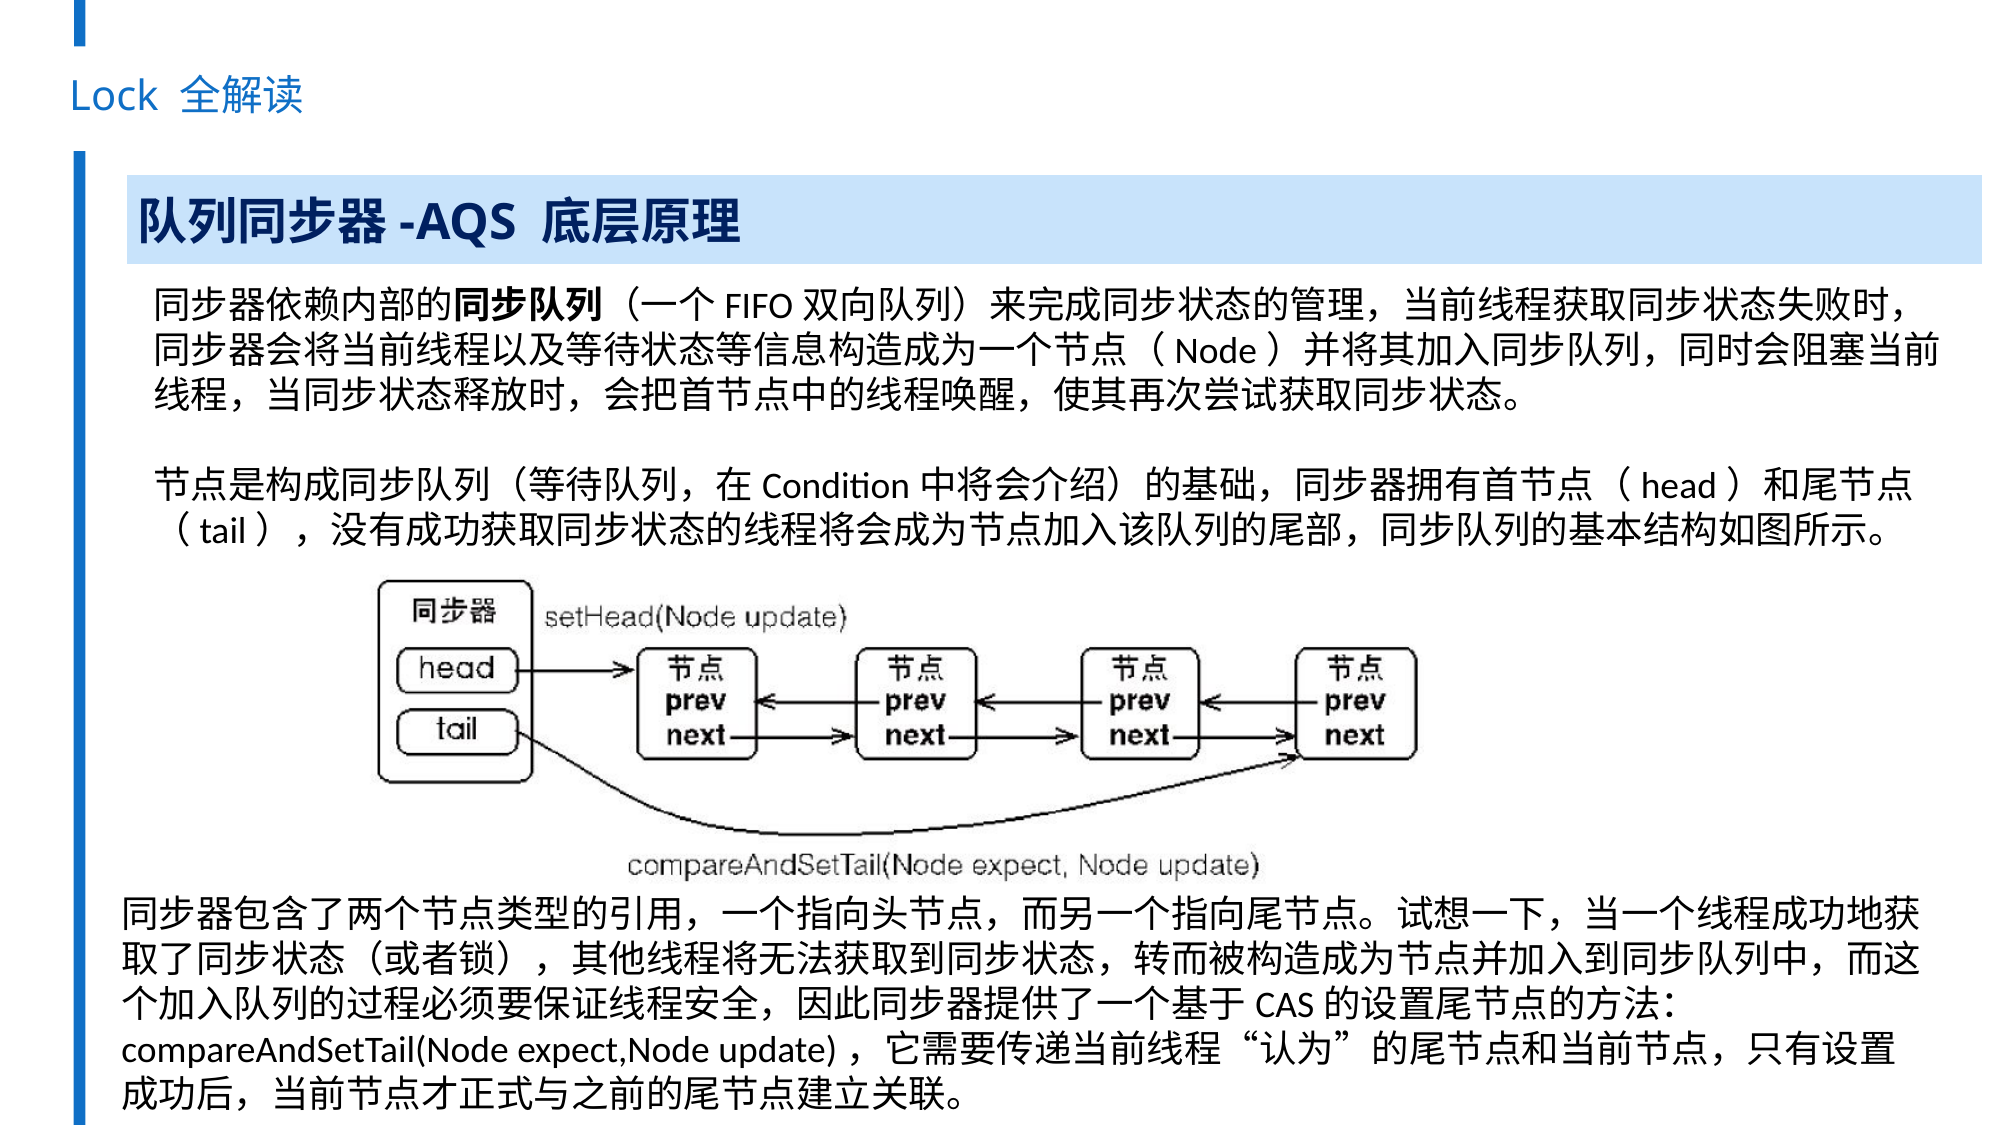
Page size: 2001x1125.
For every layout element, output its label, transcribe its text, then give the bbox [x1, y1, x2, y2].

text_box 同步器依赖内部的同步队列（一个FIFO双向队列）来完成同步状态的管理，当前线程获取同步状态失败时，同步器会将当前线程以及等待状态等信息构造成为一个节点（Node）并将其加入同步队列，同时会阻塞当前线程，当同步状态释放时，会把首节点中的线程唤醒，使其再次尝试获取同步状态。 节点是构成同步队列（等待队列，在Condition中将会介绍）的基础，同步器拥有首节点（head）和尾节点（tail），没有成功获取同步状态的线程将会成为节点加入该队列的尾部，同步队列的基本结构如图所示。 [489, 273, 1971, 604]
picture [364, 570, 1424, 885]
picture [489, 175, 1982, 264]
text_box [69, 0, 489, 1125]
text_box 同步器包含了两个节点类型的引用，一个指向头节点，而另一个指向尾节点。试想一下，当一个线程成功地获取了同步状态（或者锁），其他线程将无法获取到同步状态，转而被构造成为节点并加入到同步队列中，而这个加入队列的过程必须要保证线程安全，因此同步器提供了一个基于CAS的设置尾节点的方法：compareAndSetTail(Node expect,Node update)，它需要传递当前线程“认为”的尾节点和当前节点，只有设置成功后，当前节点才正式与之前的尾节点建立关联。 [489, 882, 1940, 1123]
